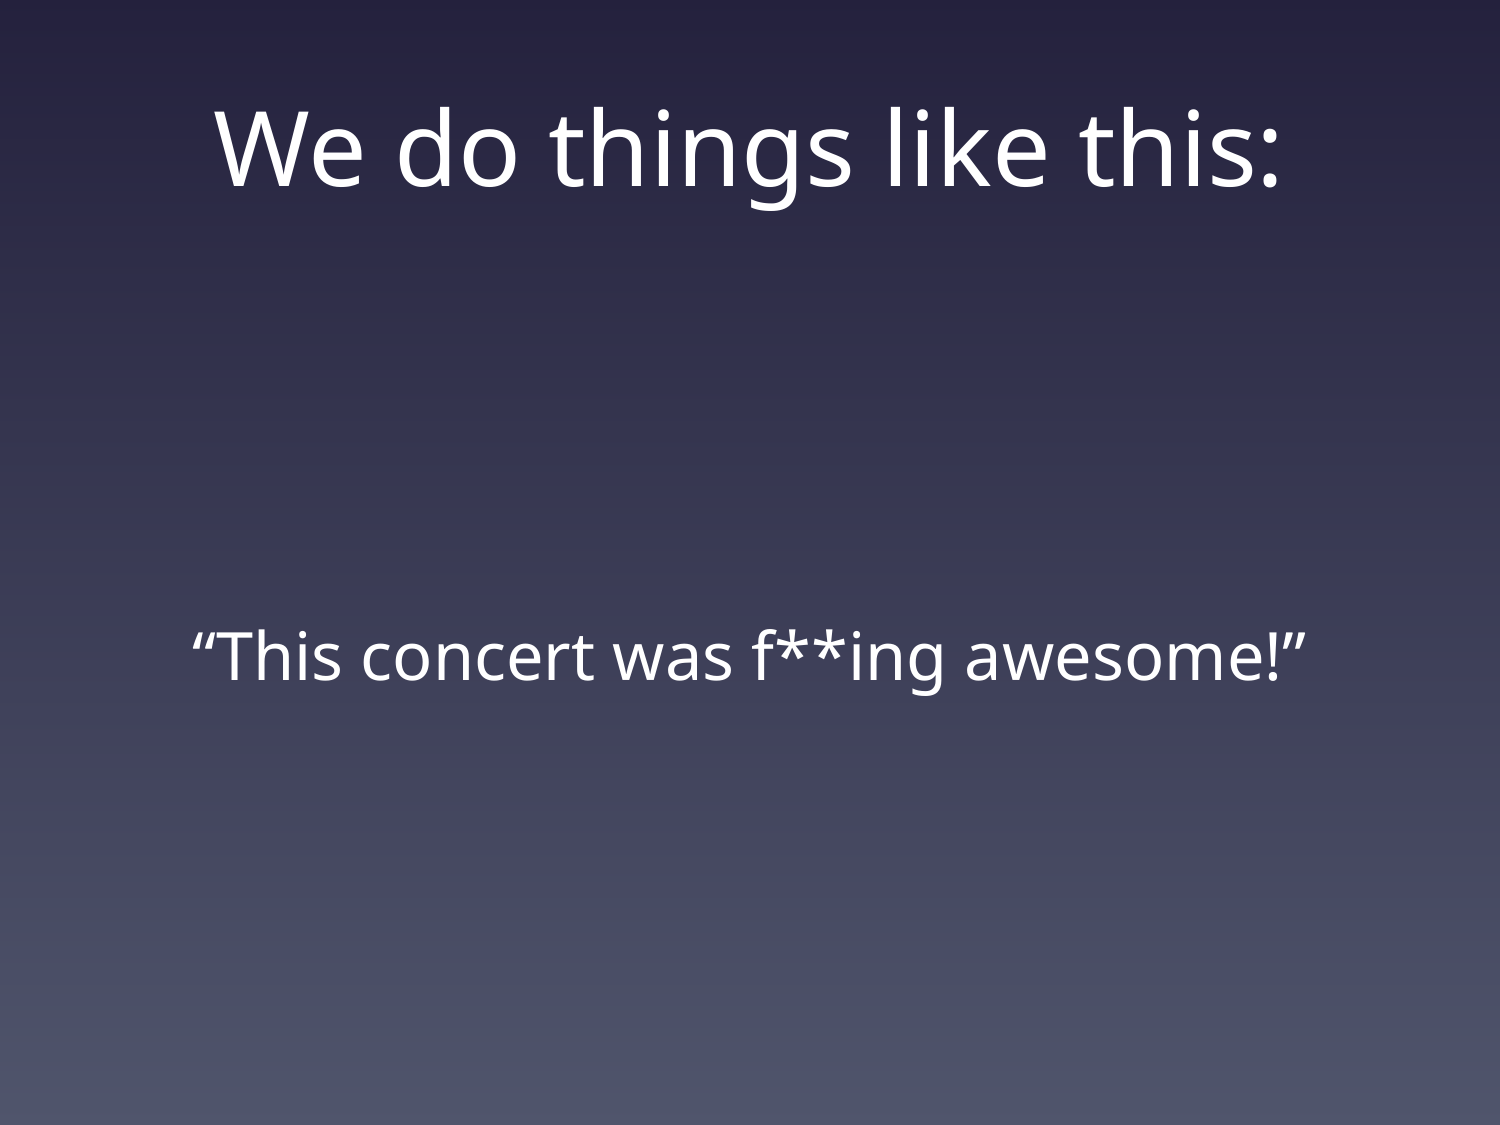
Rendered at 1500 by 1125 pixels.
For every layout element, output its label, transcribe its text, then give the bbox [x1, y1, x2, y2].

title We do things like this: [75, 75, 1425, 262]
list “This concert was f**ing awesome!” [75, 262, 1425, 1005]
